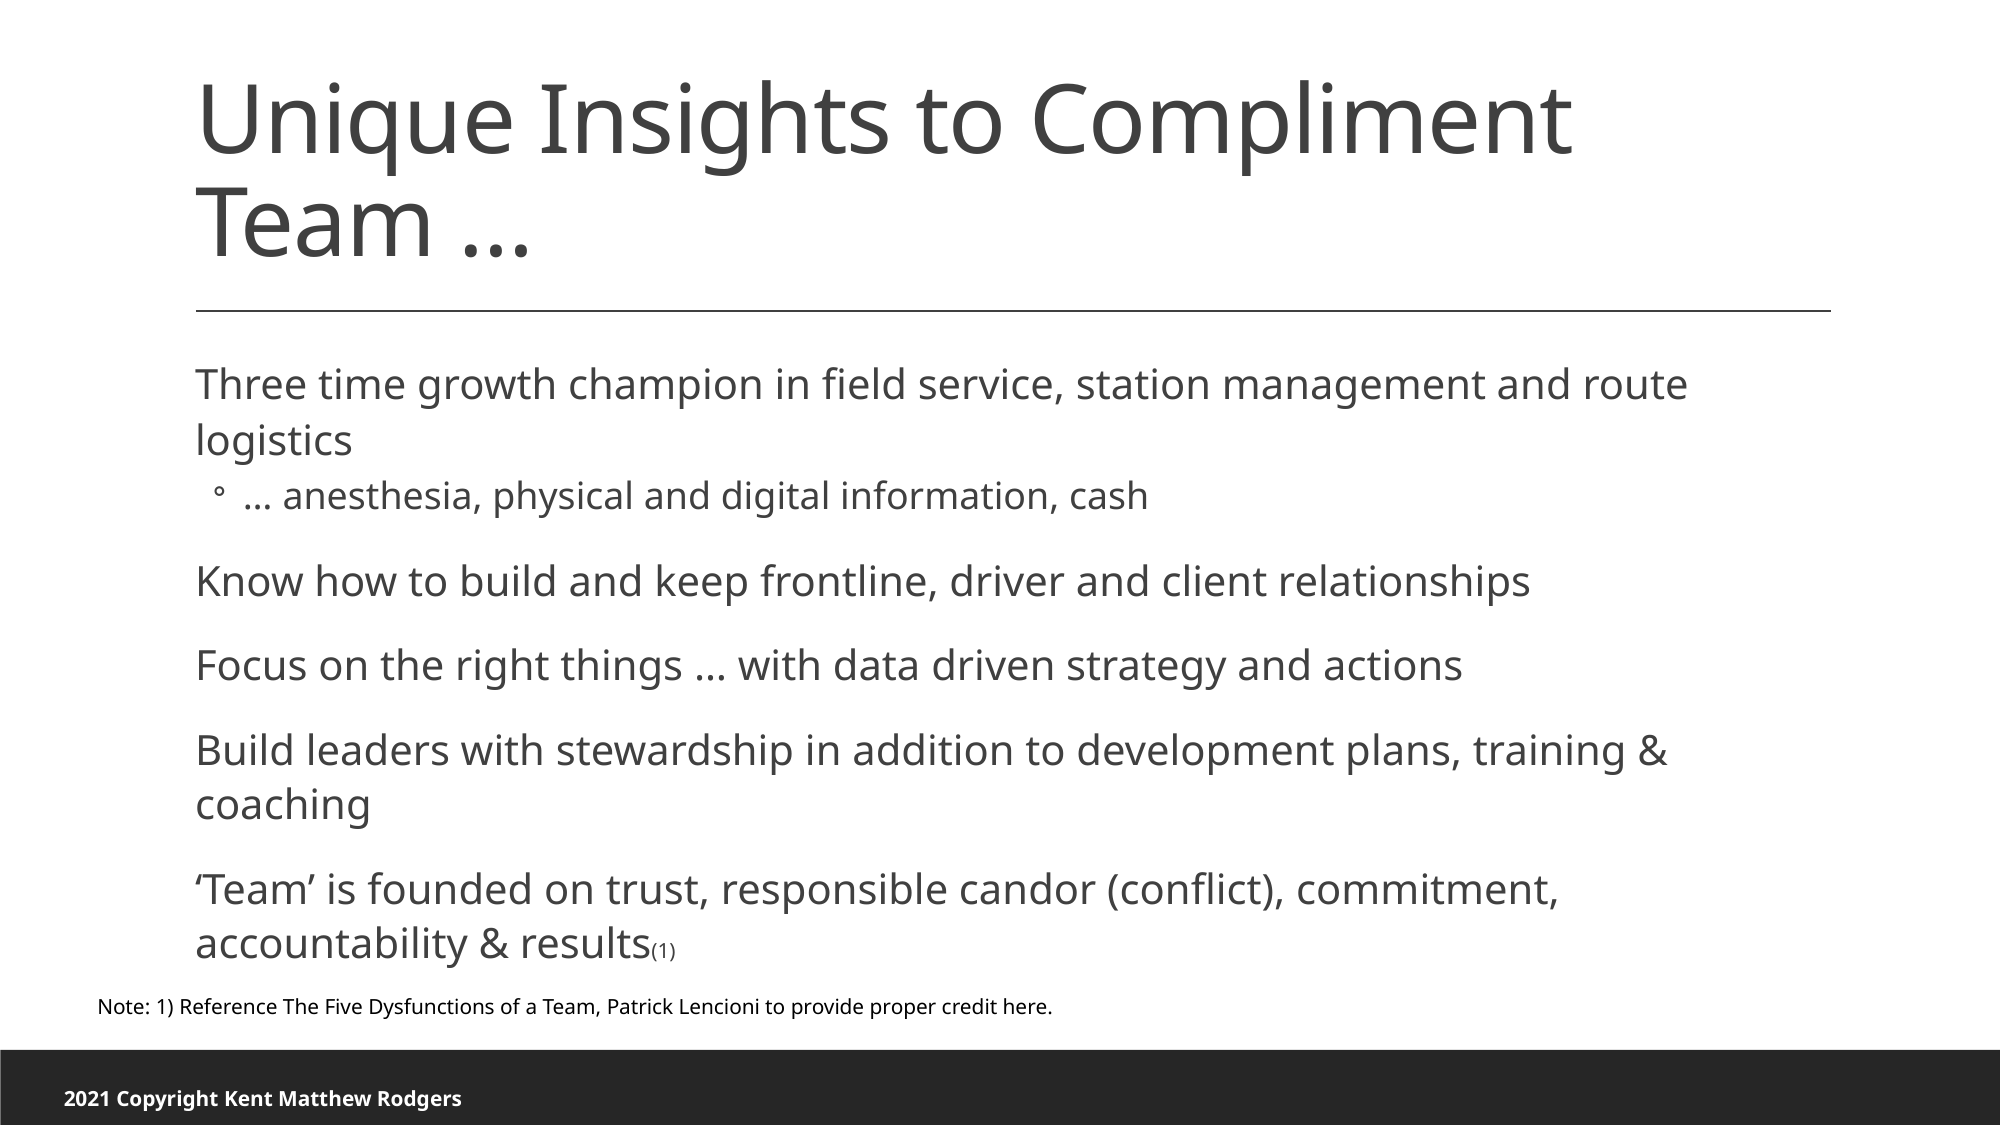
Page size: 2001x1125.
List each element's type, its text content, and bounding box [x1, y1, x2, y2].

title Unique Insights to Compliment Team … [180, 47, 1830, 285]
text_box 2021 Copyright Kent Matthew Rodgers [49, 1077, 477, 1118]
text_box Note: 1) Reference The Five Dysfunctions of a Team, Patrick Lencioni to provide proper credit here. [82, 985, 1068, 1026]
list Three time growth champion in field service, station management and route logistics … anesthesia, physical and digital information, cash Know how to build and keep frontline, driver and client relationships Focus on the right things … with data driven strategy and actions Build leaders with stewardship in addition to development plans, training & coaching ‘Team’ is founded on trust, responsible candor (conflict), commitment, accountability & results(1) [180, 345, 1830, 963]
